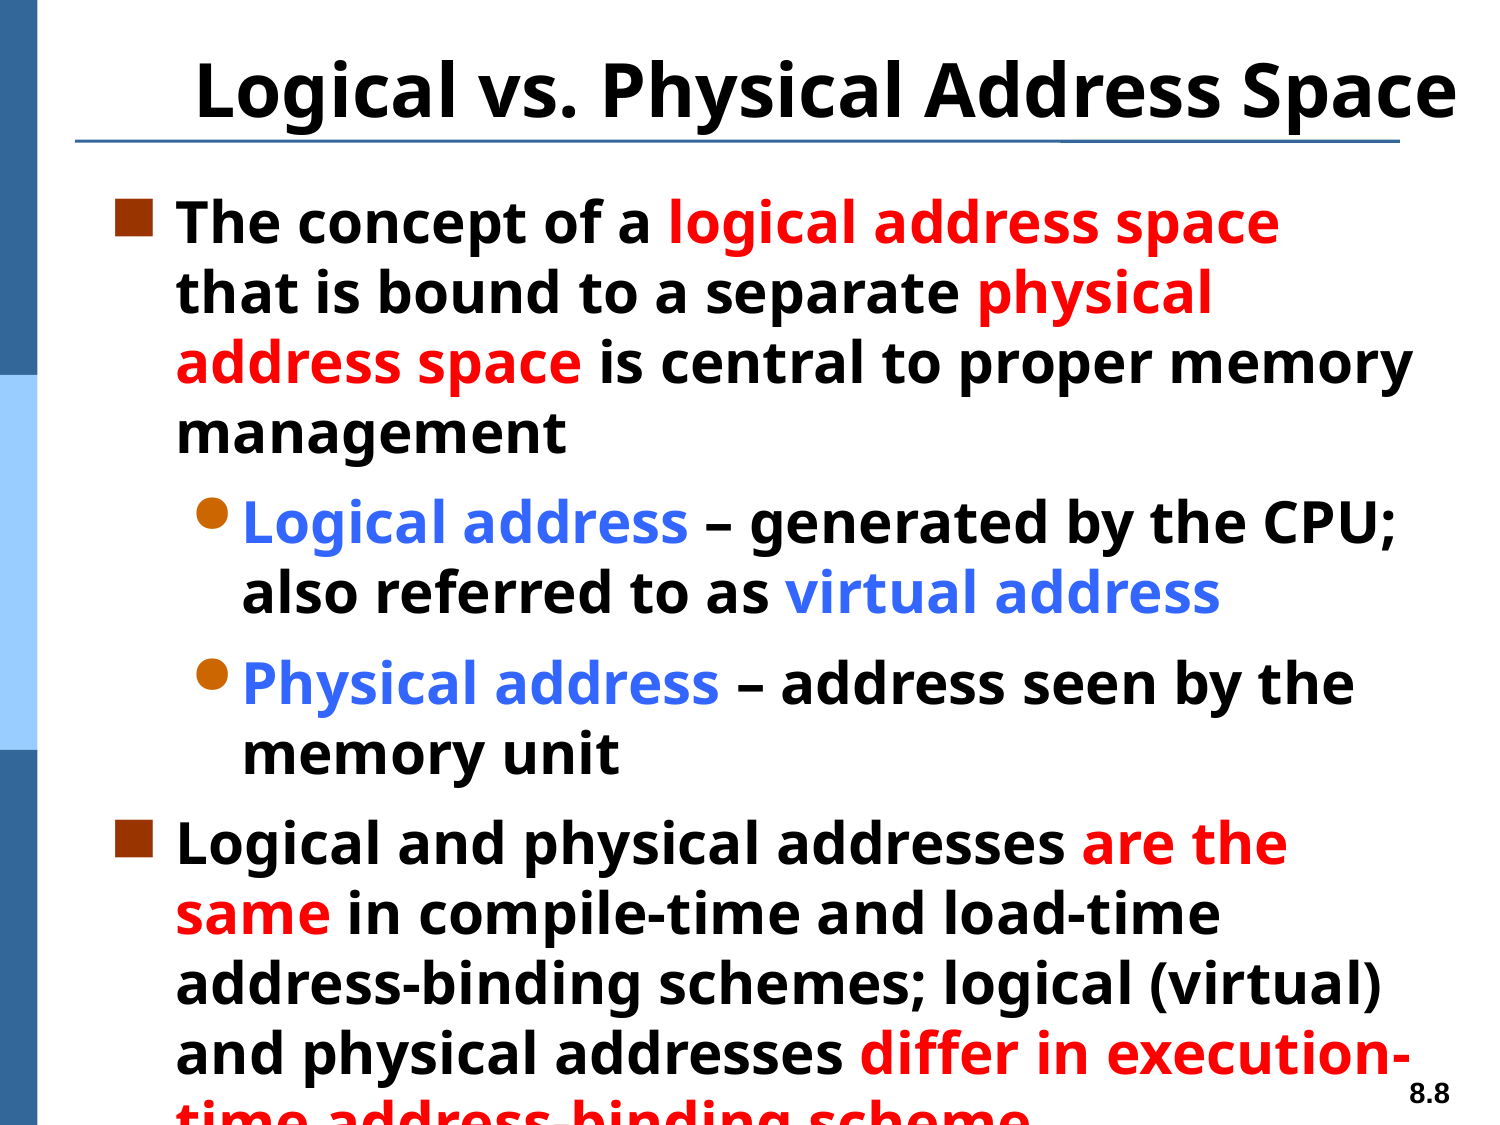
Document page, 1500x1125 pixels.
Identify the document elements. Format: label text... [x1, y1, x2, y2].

title Logical vs. Physical Address Space [151, 45, 1500, 141]
list The concept of a logical address space that is bound to a separate physical address space is central to proper memory management Logical address – generated by the CPU; also referred to as virtual address Physical address – address seen by the memory unit Logical and physical addresses are the same in compile-time and load-time address-binding schemes; logical (virtual) and physical addresses differ in execution-time address-binding scheme [104, 177, 1433, 911]
